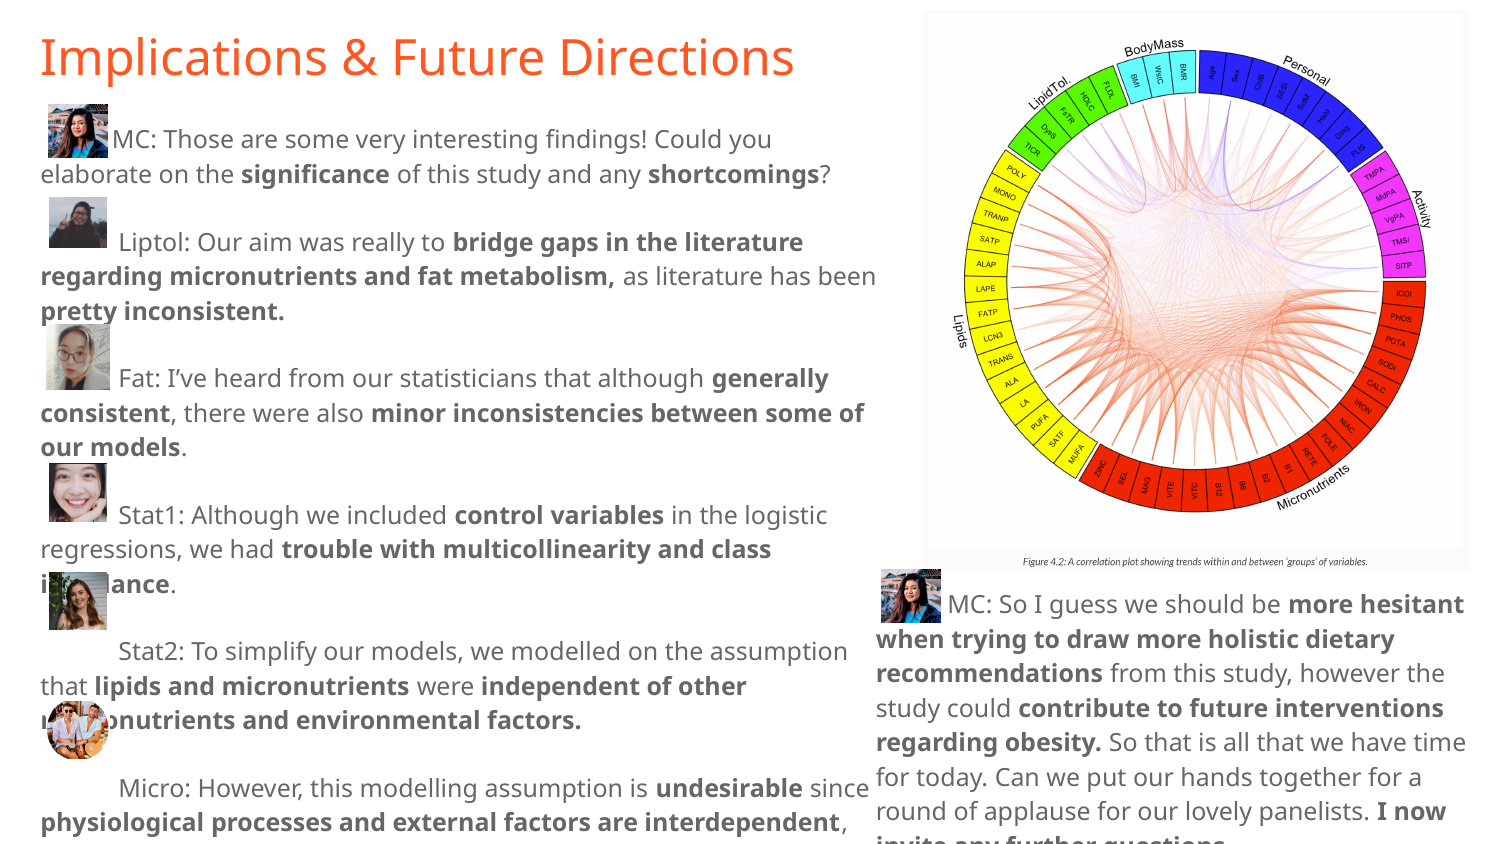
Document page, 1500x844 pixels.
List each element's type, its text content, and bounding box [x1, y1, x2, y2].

picture [49, 572, 107, 630]
picture [48, 104, 108, 158]
picture [49, 463, 107, 522]
title Implications & Future Directions [25, 10, 919, 105]
text_box MC: So I guess we should be more hesitant when trying to draw more holistic dietary recommendations from this study, however the study could contribute to future interventions regarding obesity. So that is all that we have time for today. Can we put our hands together for a round of applause for our lovely panelists. I now invite any further questions. [860, 569, 1500, 722]
picture [45, 701, 110, 759]
picture [881, 10, 1471, 624]
picture [45, 324, 110, 390]
list MC: Those are some very interesting findings! Could you elaborate on the significance of this study and any shortcomings? Liptol: Our aim was really to bridge gaps in the literature regarding micronutrients and fat metabolism, as literature has been pretty inconsistent. Fat: I’ve heard from our statisticians that although generally consistent, there were also minor inconsistencies between some of our models. Stat1: Although we included control variables in the logistic regressions, we had trouble with multicollinearity and class imbalance. Stat2: To simplify our models, we modelled on the assumption that lipids and micronutrients were independent of other macronutrients and environmental factors. Micro: However, this modelling assumption is undesirable since physiological processes and external factors are interdependent, future studies could model how these factors complement this study. [25, 104, 902, 844]
picture [49, 197, 107, 248]
